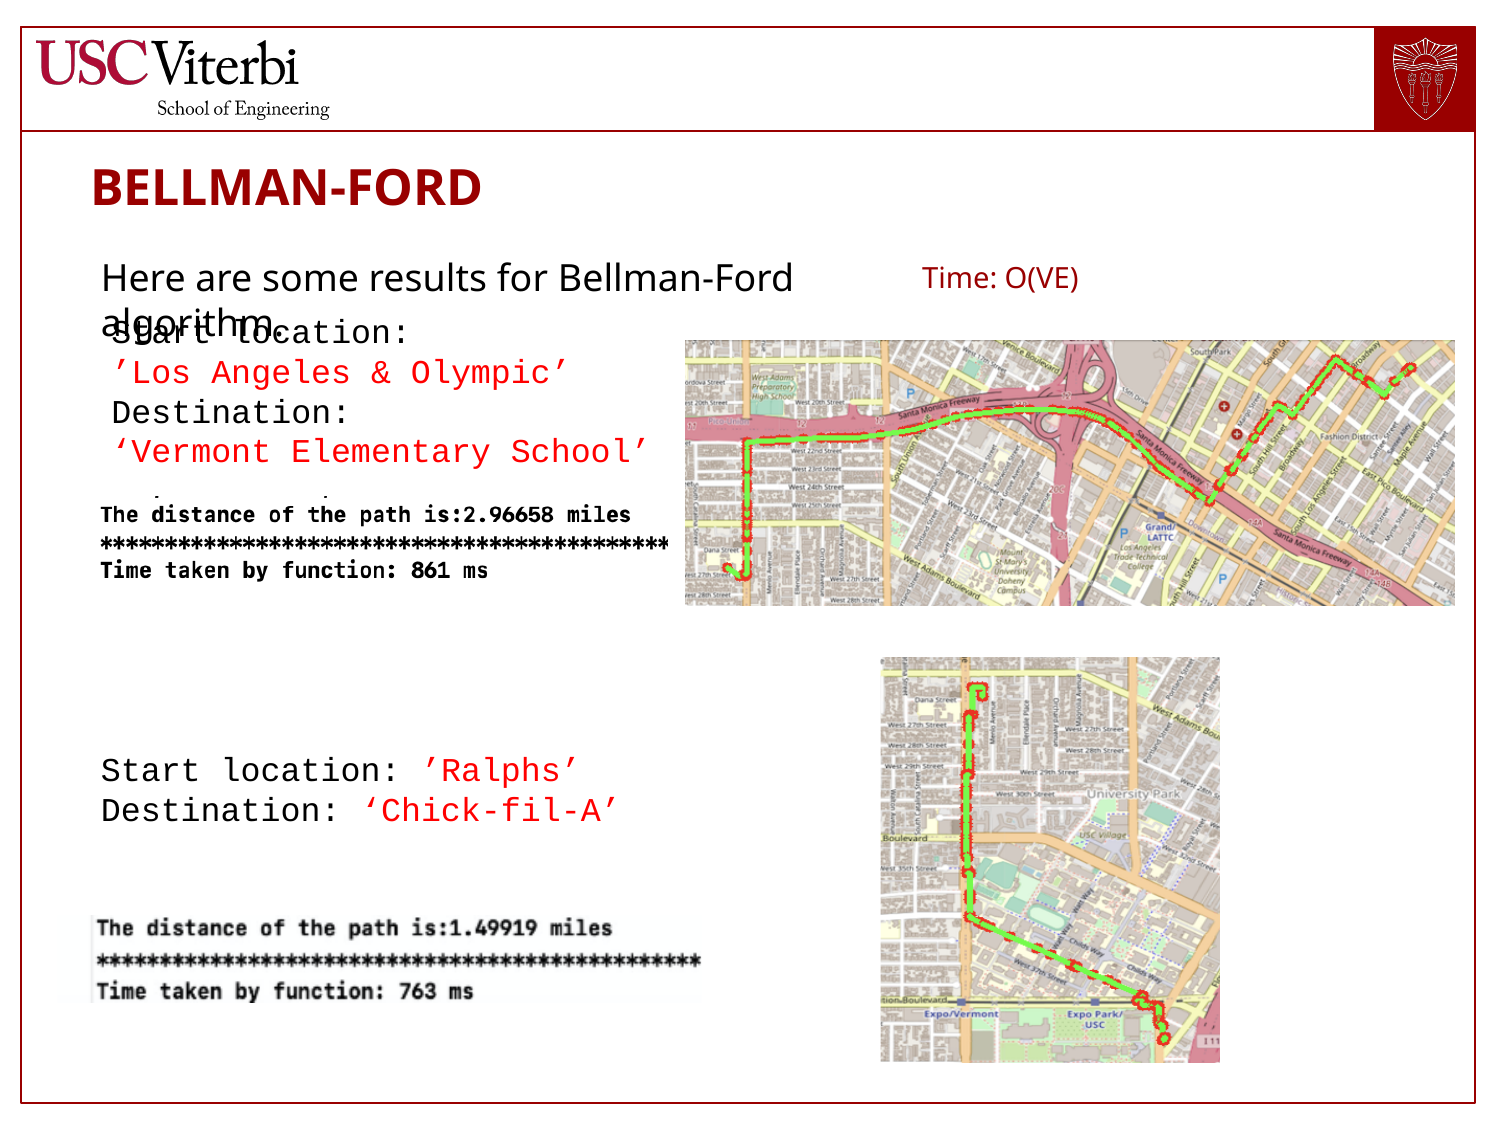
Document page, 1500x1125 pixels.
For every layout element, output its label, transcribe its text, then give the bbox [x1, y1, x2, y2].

text_box Time: O(VE) [907, 251, 1162, 302]
picture [685, 340, 1455, 606]
picture [1393, 37, 1457, 120]
text_box Start location: ’Ralphs’ Destination: ‘Chick-fil-A’ [85, 741, 705, 836]
picture [0, 15, 365, 143]
picture [57, 914, 702, 1012]
text_box Here are some results for Bellman-Ford algorithm. [85, 246, 902, 352]
picture [880, 657, 1221, 1064]
picture [96, 496, 668, 590]
text_box Start location: ’Los Angeles & Olympic’ Destination: ‘Vermont Elementary School’ [96, 302, 716, 478]
title BELLMAN-FORD [75, 148, 1425, 234]
